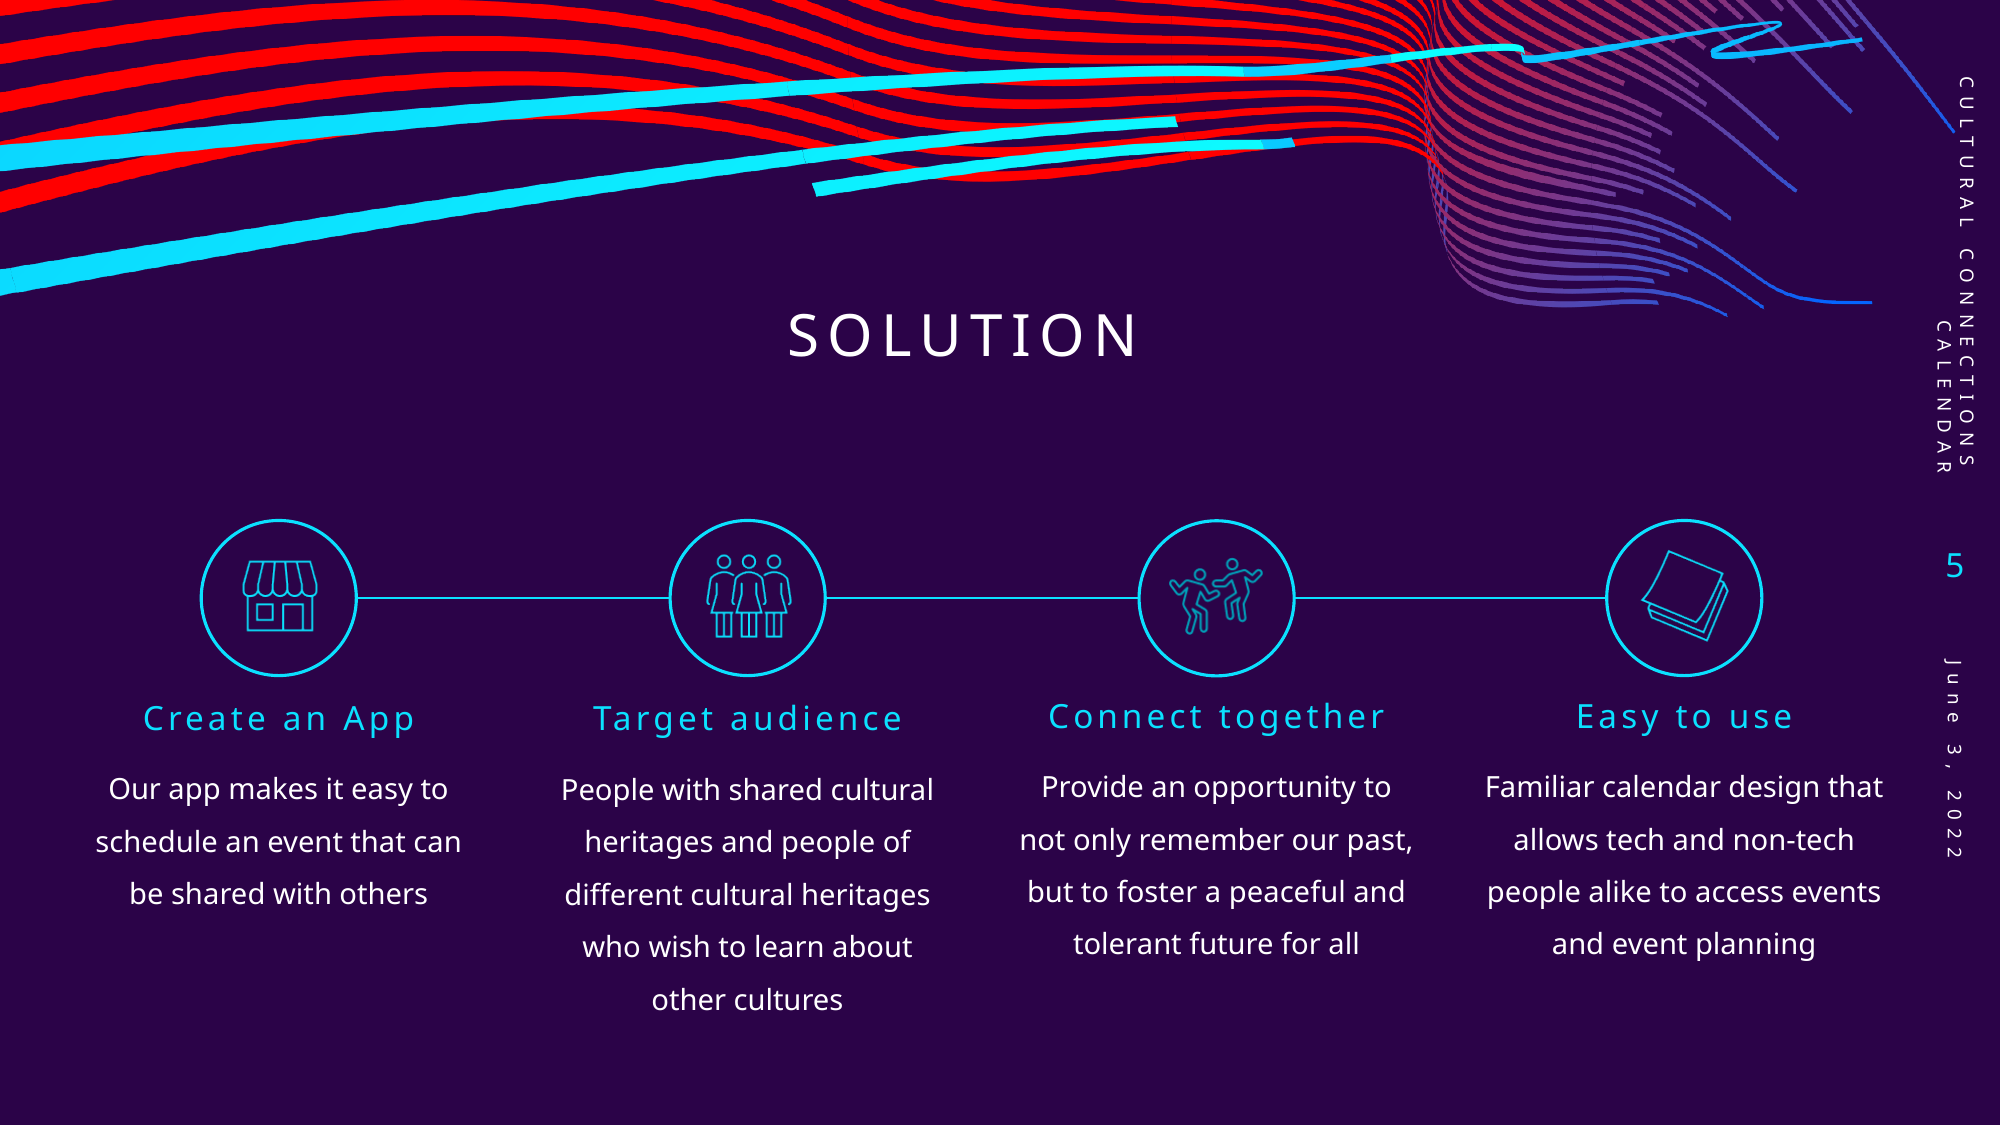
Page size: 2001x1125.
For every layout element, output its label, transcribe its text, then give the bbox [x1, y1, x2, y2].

text_box [200, 519, 358, 677]
text_box [1605, 519, 1763, 677]
text_box [1138, 599, 1296, 677]
list Connect together [999, 692, 1434, 743]
picture [0, 0, 2000, 1125]
list Our app makes it easy to schedule an event that can be shared with others [62, 745, 496, 1011]
text_box [669, 599, 827, 677]
text_box [669, 519, 827, 597]
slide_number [1925, 645, 1986, 1080]
list Easy to use [1467, 692, 1901, 743]
list People with shared cultural heritages and people of different cultural heritages who wish to learn about other cultures [531, 746, 965, 1012]
list Familiar calendar design that allows tech and non-tech people alike to access events and event planning [1467, 743, 1901, 1009]
text_box [1138, 519, 1296, 597]
list Create an App [62, 694, 496, 745]
list Provide an opportunity to not only remember our past, but to foster a peaceful and tolerant future for all [999, 743, 1434, 1009]
slide_number 5 [1889, 519, 1980, 615]
title Solution [575, 299, 1350, 395]
footer Cultural Connections Calendar [1926, 33, 1987, 489]
list Target audience [531, 694, 965, 746]
